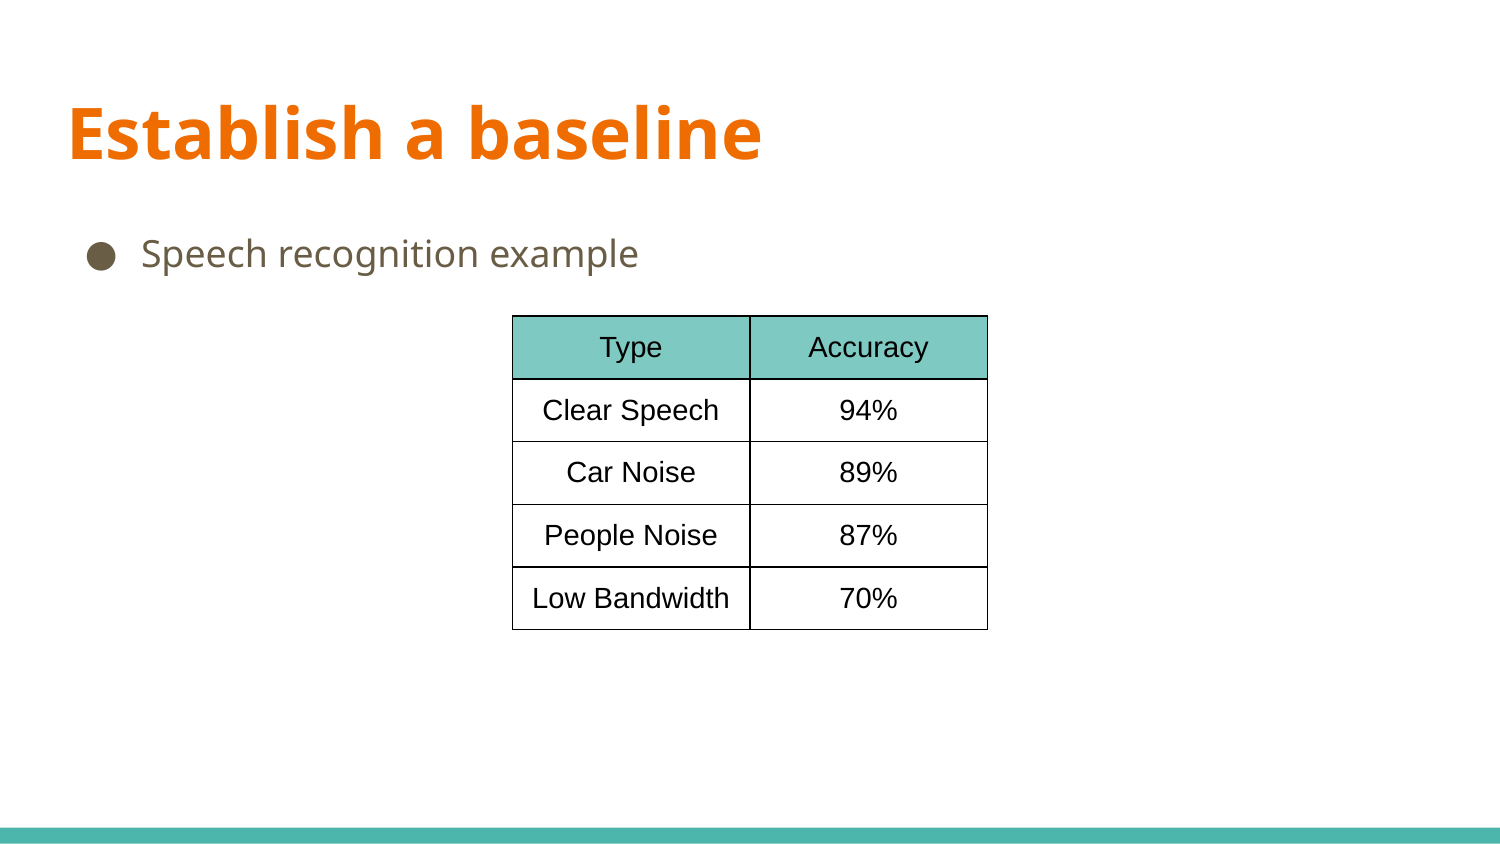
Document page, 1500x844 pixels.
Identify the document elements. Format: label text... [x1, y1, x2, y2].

table_cell People Noise [513, 505, 749, 566]
title Establish a baseline [51, 72, 1449, 189]
table_cell Car Noise [513, 442, 749, 504]
table_cell 70% [751, 568, 987, 629]
table_header Type [513, 317, 749, 378]
table_cell 89% [751, 442, 987, 504]
table_cell Clear Speech [513, 380, 749, 441]
table_cell Low Bandwidth [513, 568, 749, 629]
list Speech recognition example [51, 207, 1449, 750]
table_header Accuracy [751, 317, 987, 378]
table_cell 87% [751, 505, 987, 566]
table_cell 94% [751, 380, 987, 441]
